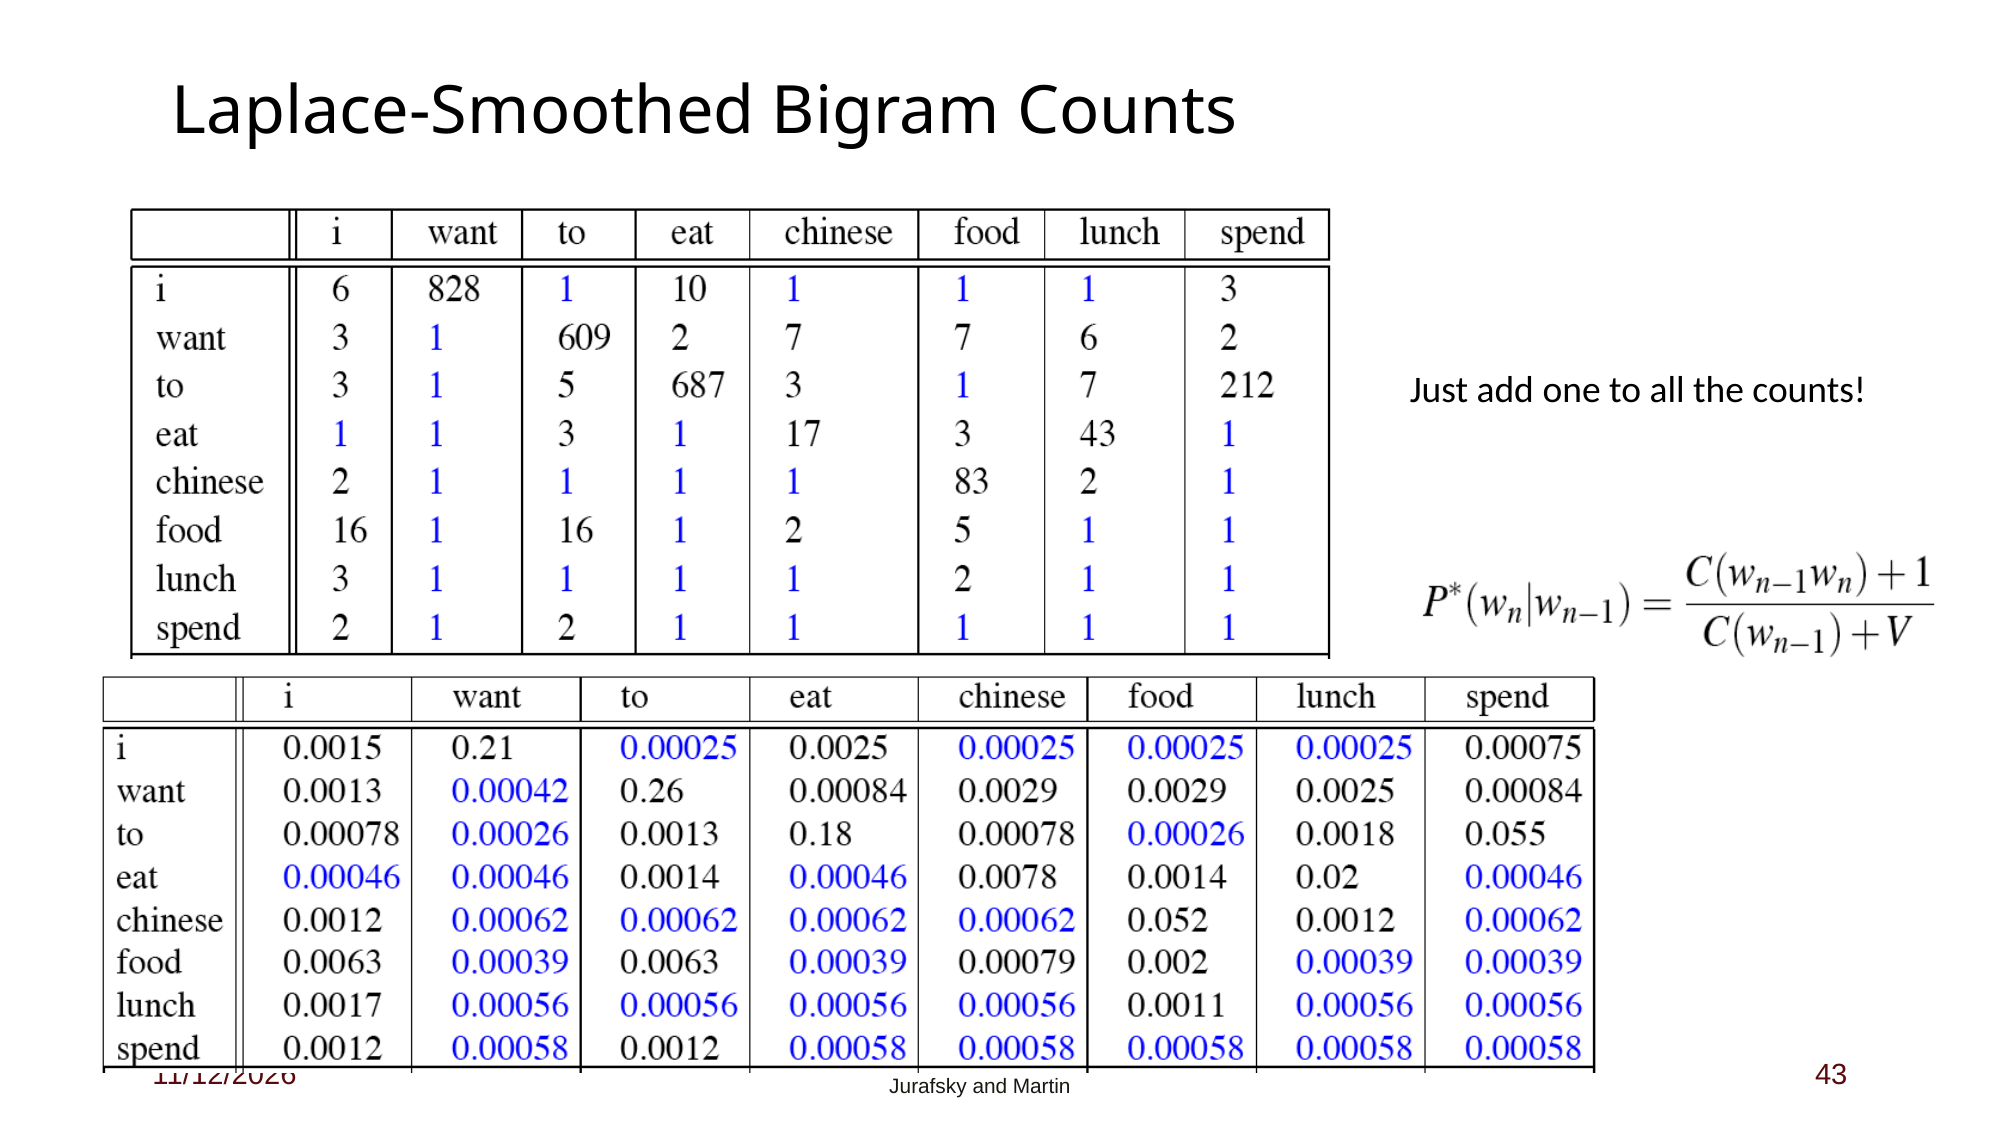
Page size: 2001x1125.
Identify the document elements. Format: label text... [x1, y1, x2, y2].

picture [127, 199, 1338, 659]
text_box Just add one to all the counts! [1395, 357, 1930, 417]
picture [98, 537, 1969, 1073]
title Laplace-Smoothed Bigram Counts [156, 24, 1892, 200]
footer Speech and Language Processing - Jurafsky and Martin [662, 1073, 1338, 1103]
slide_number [137, 1073, 588, 1103]
slide_number 43 [1412, 1042, 1863, 1103]
